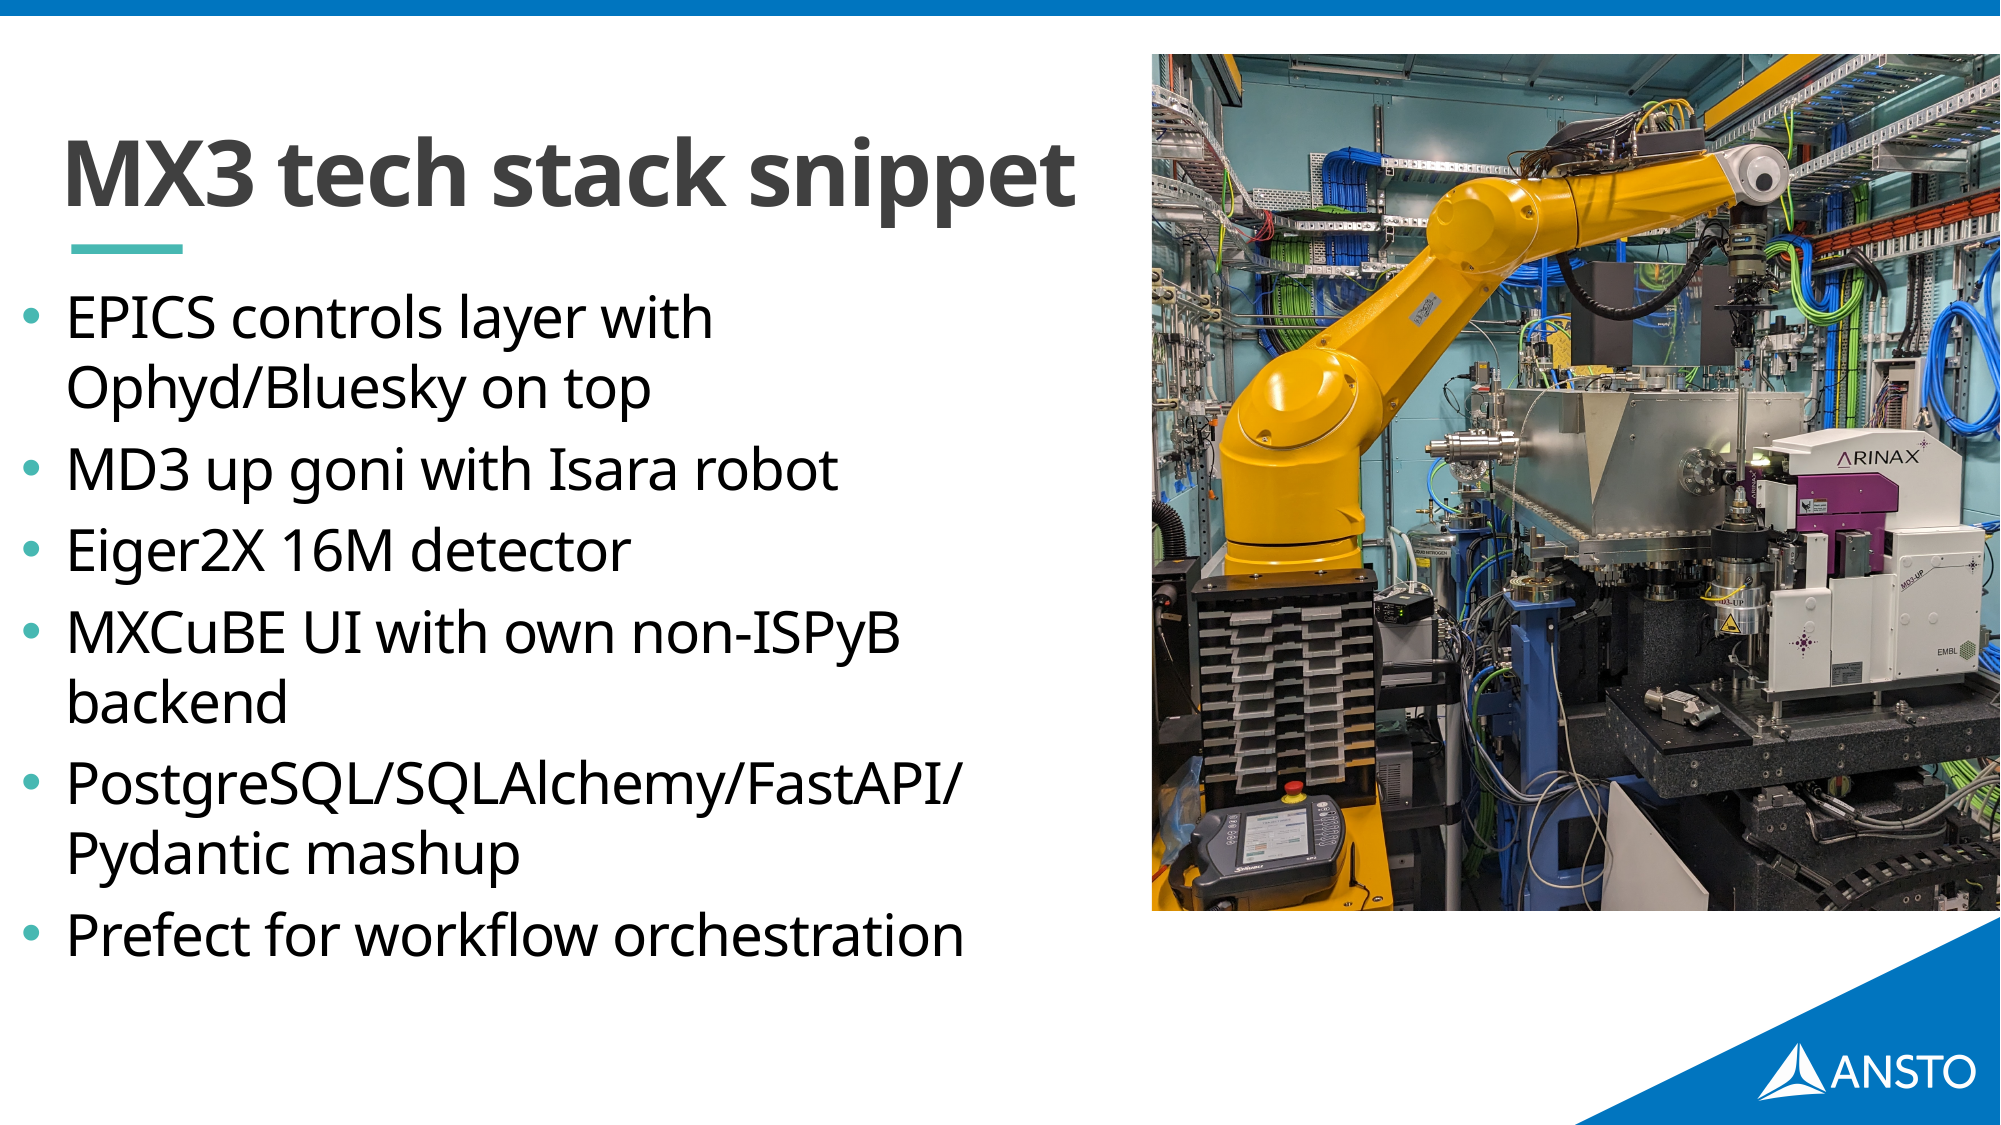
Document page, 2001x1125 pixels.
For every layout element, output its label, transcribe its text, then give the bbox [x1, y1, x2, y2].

picture [1151, 54, 2000, 1125]
picture [0, 0, 2000, 16]
title MX3 tech stack snippet [45, 45, 1900, 233]
list EPICS controls layer with Ophyd/Bluesky on top MD3 up goni with Isara robot Eiger2X 16M detector MXCuBE UI with own non-ISPyB backend PostgreSQL/SQLAlchemy/FastAPI/Pydantic mashup Prefect for workflow orchestration [5, 273, 1130, 1078]
